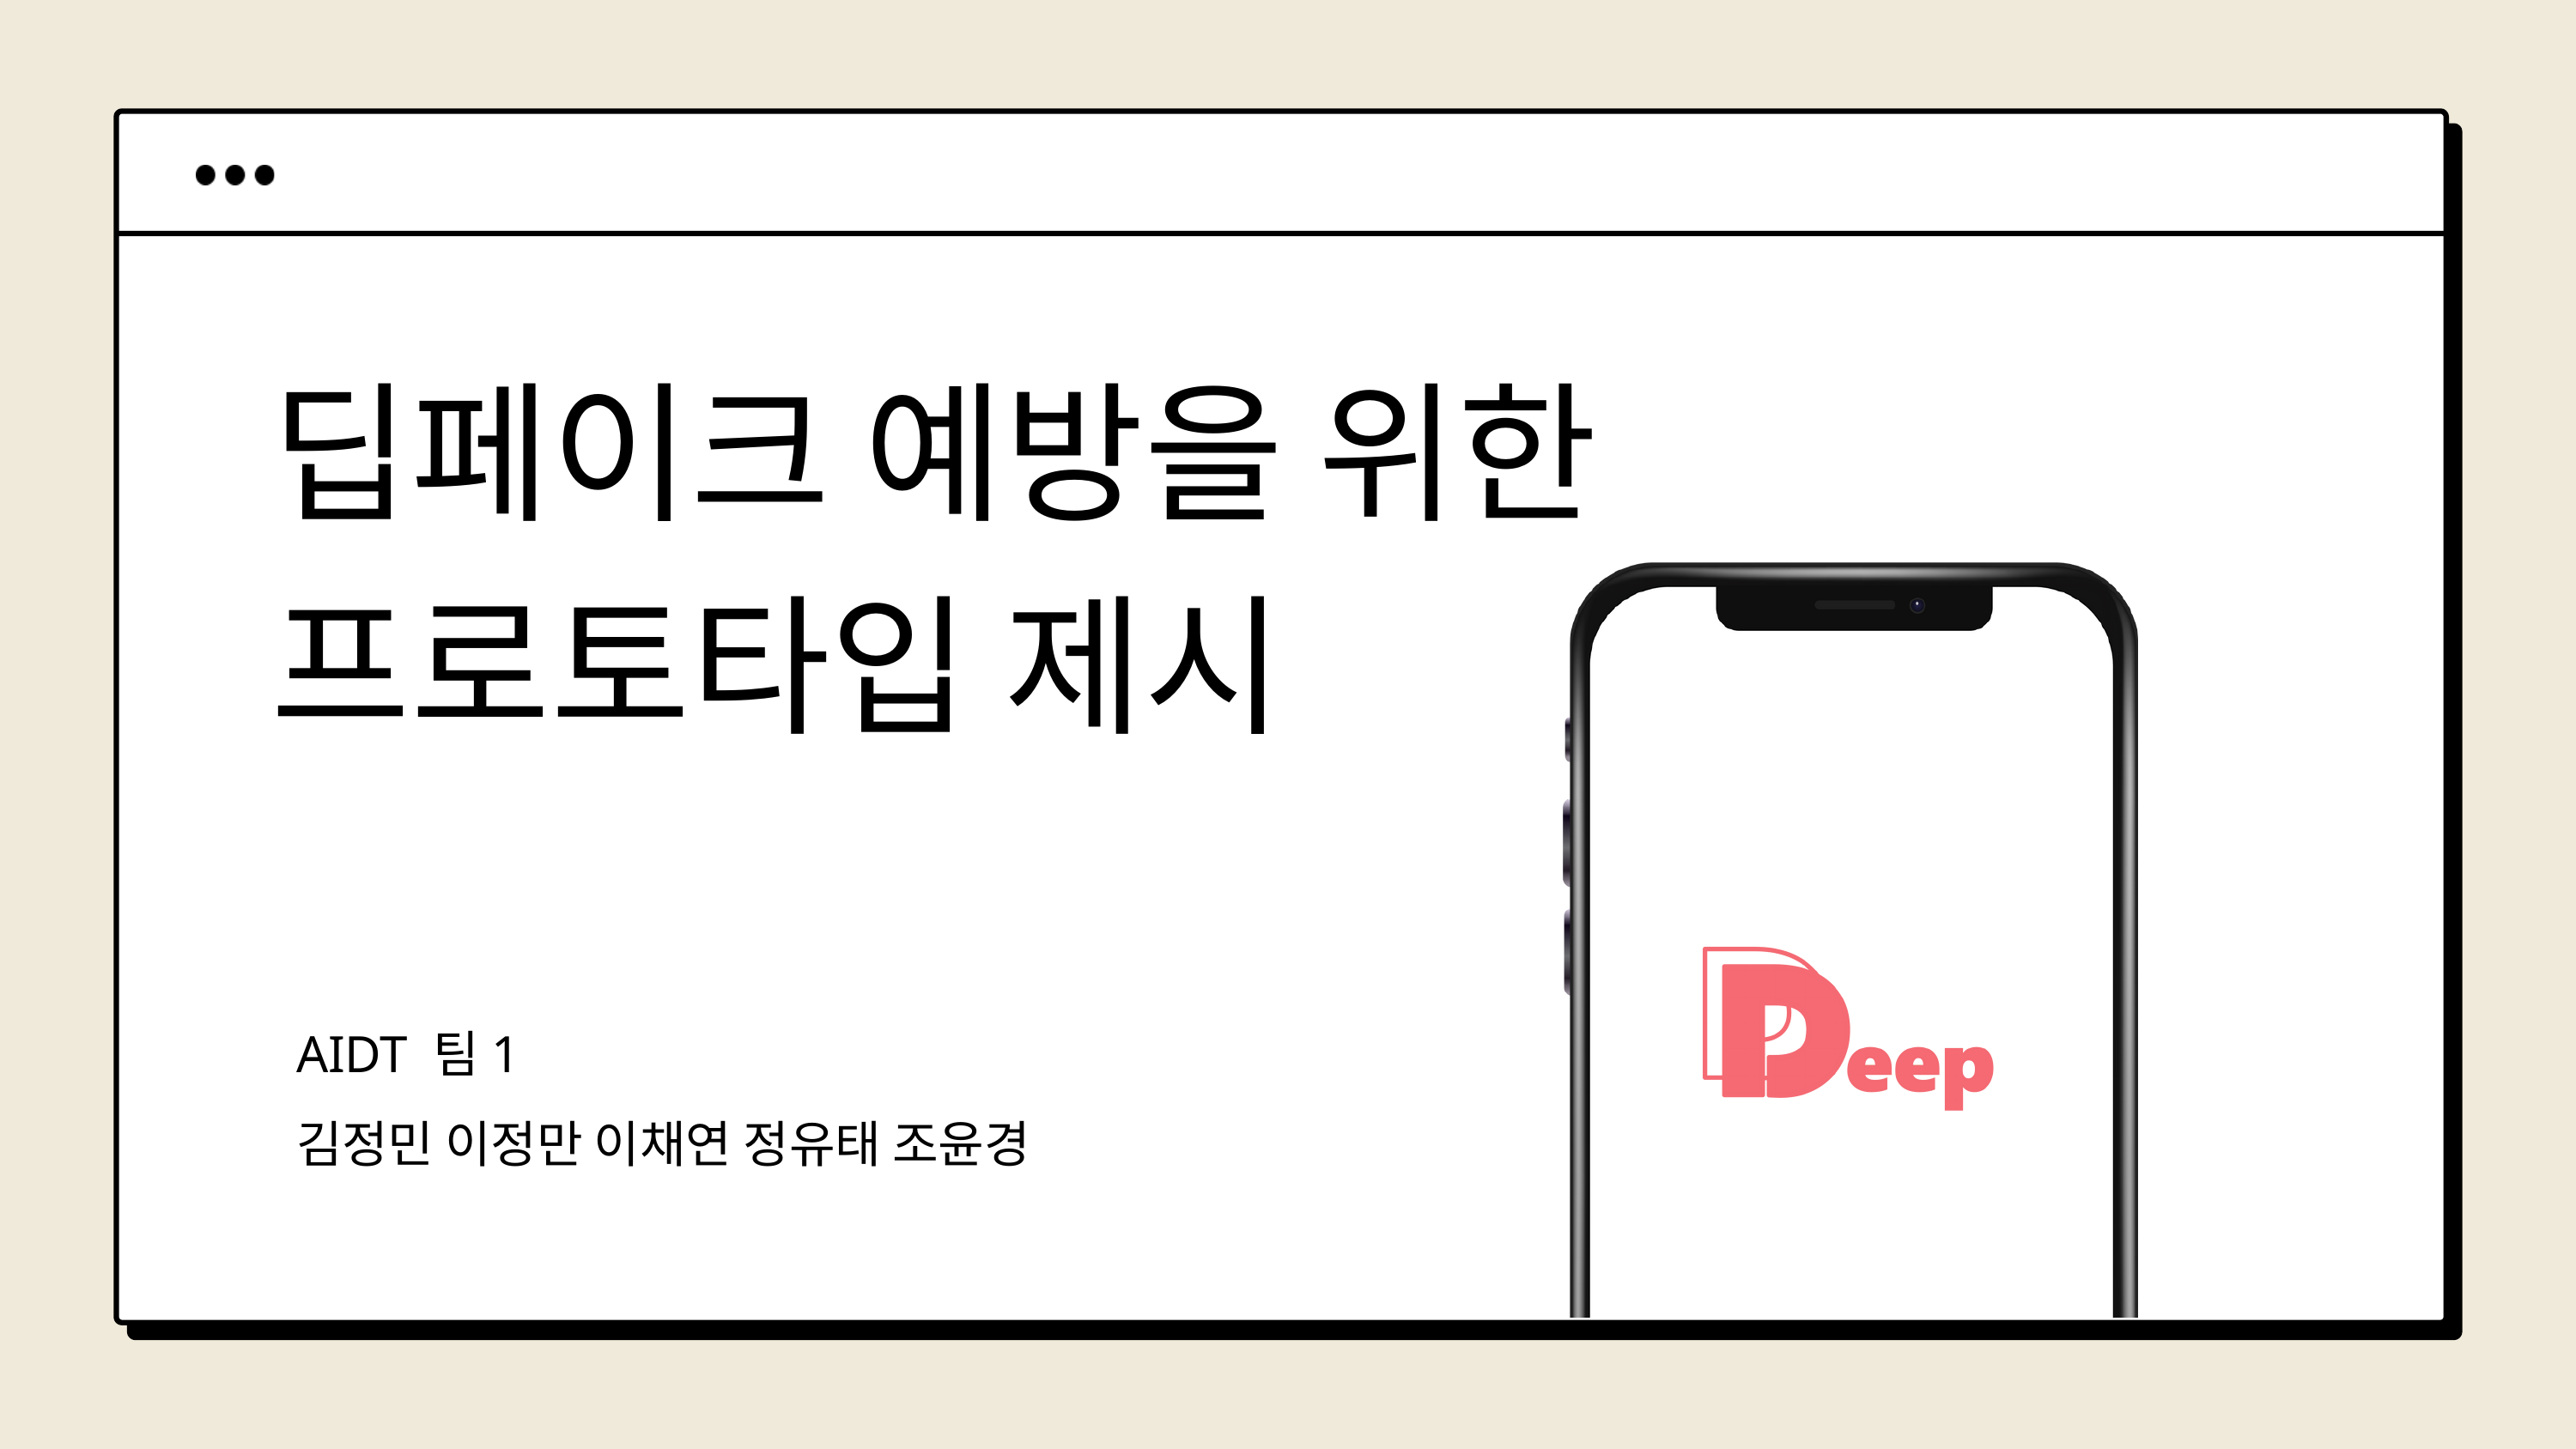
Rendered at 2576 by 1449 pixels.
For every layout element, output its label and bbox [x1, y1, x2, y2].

text_box [129, 125, 2460, 1338]
text_box [116, 111, 2447, 1324]
